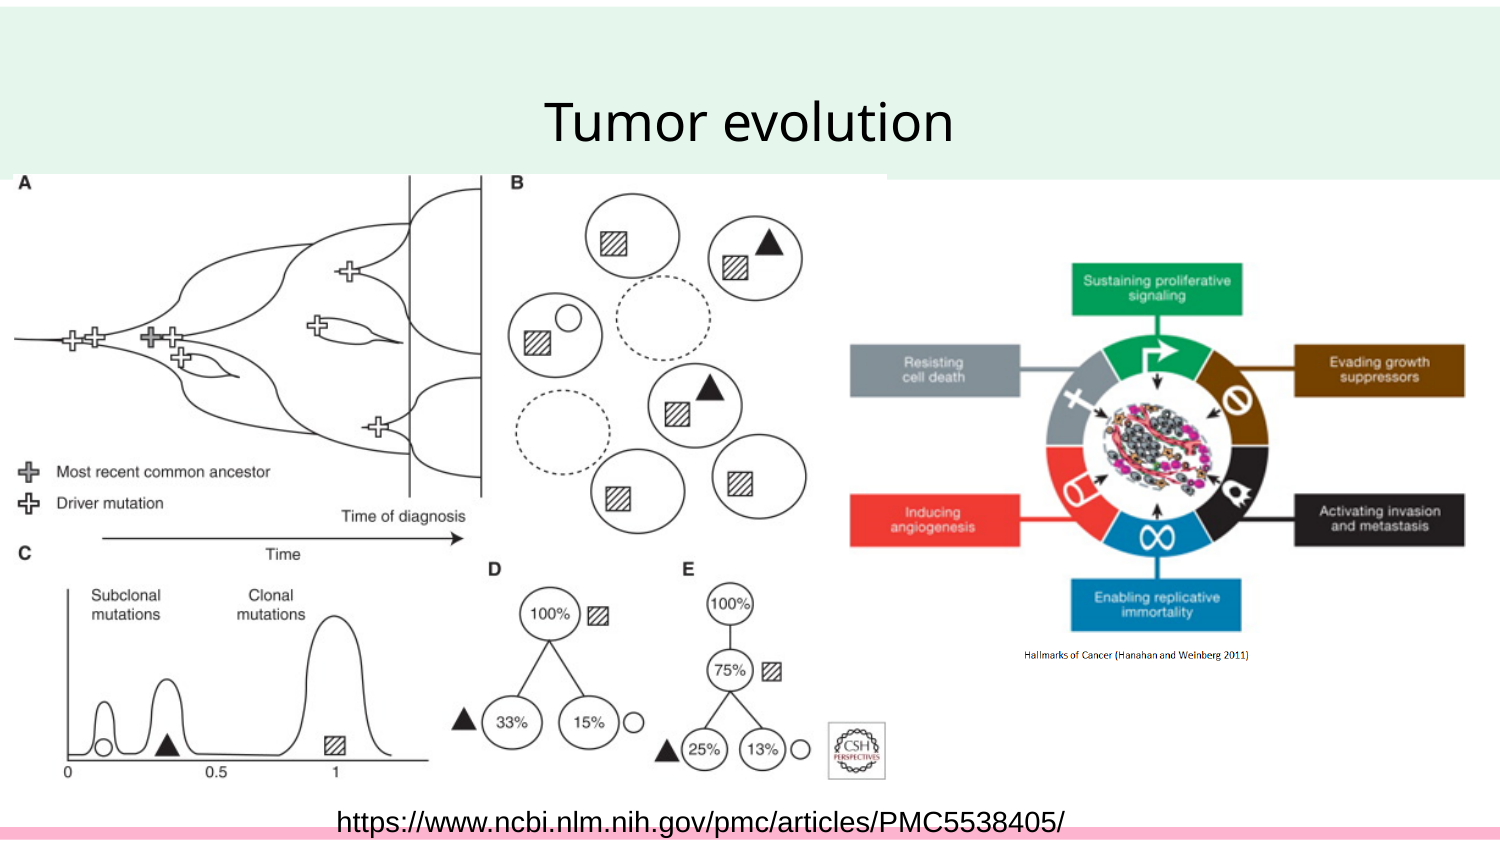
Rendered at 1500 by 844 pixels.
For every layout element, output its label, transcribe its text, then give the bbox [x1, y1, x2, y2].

title Tumor evolution [51, 72, 1449, 167]
text_box https://www.ncbi.nlm.nih.gov/pmc/articles/PMC5538405/ [321, 788, 1137, 844]
picture [13, 174, 1466, 781]
picture [1016, 644, 1299, 669]
